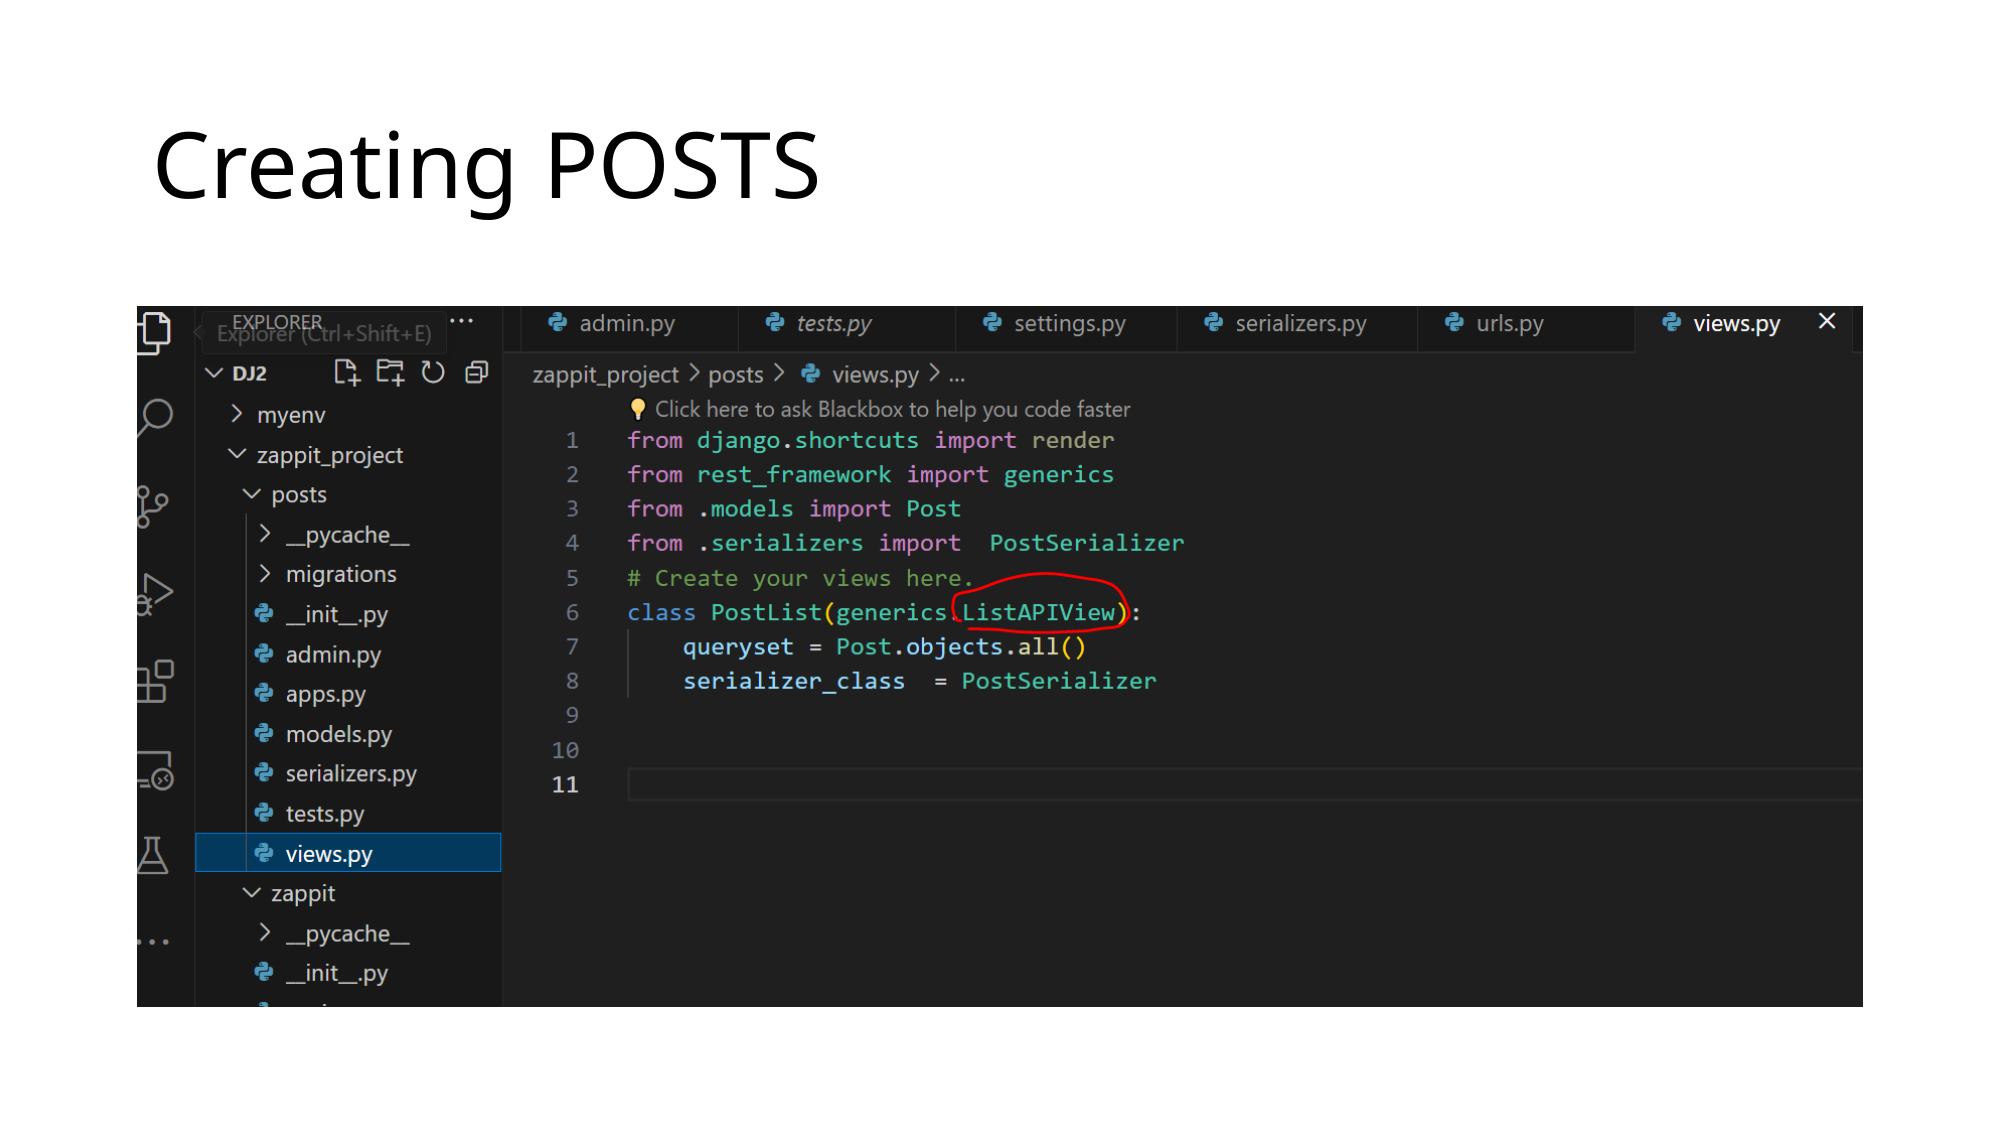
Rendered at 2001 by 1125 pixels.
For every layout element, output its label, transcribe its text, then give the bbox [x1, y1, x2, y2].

title Creating POSTS [137, 59, 1863, 278]
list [137, 306, 1863, 1007]
